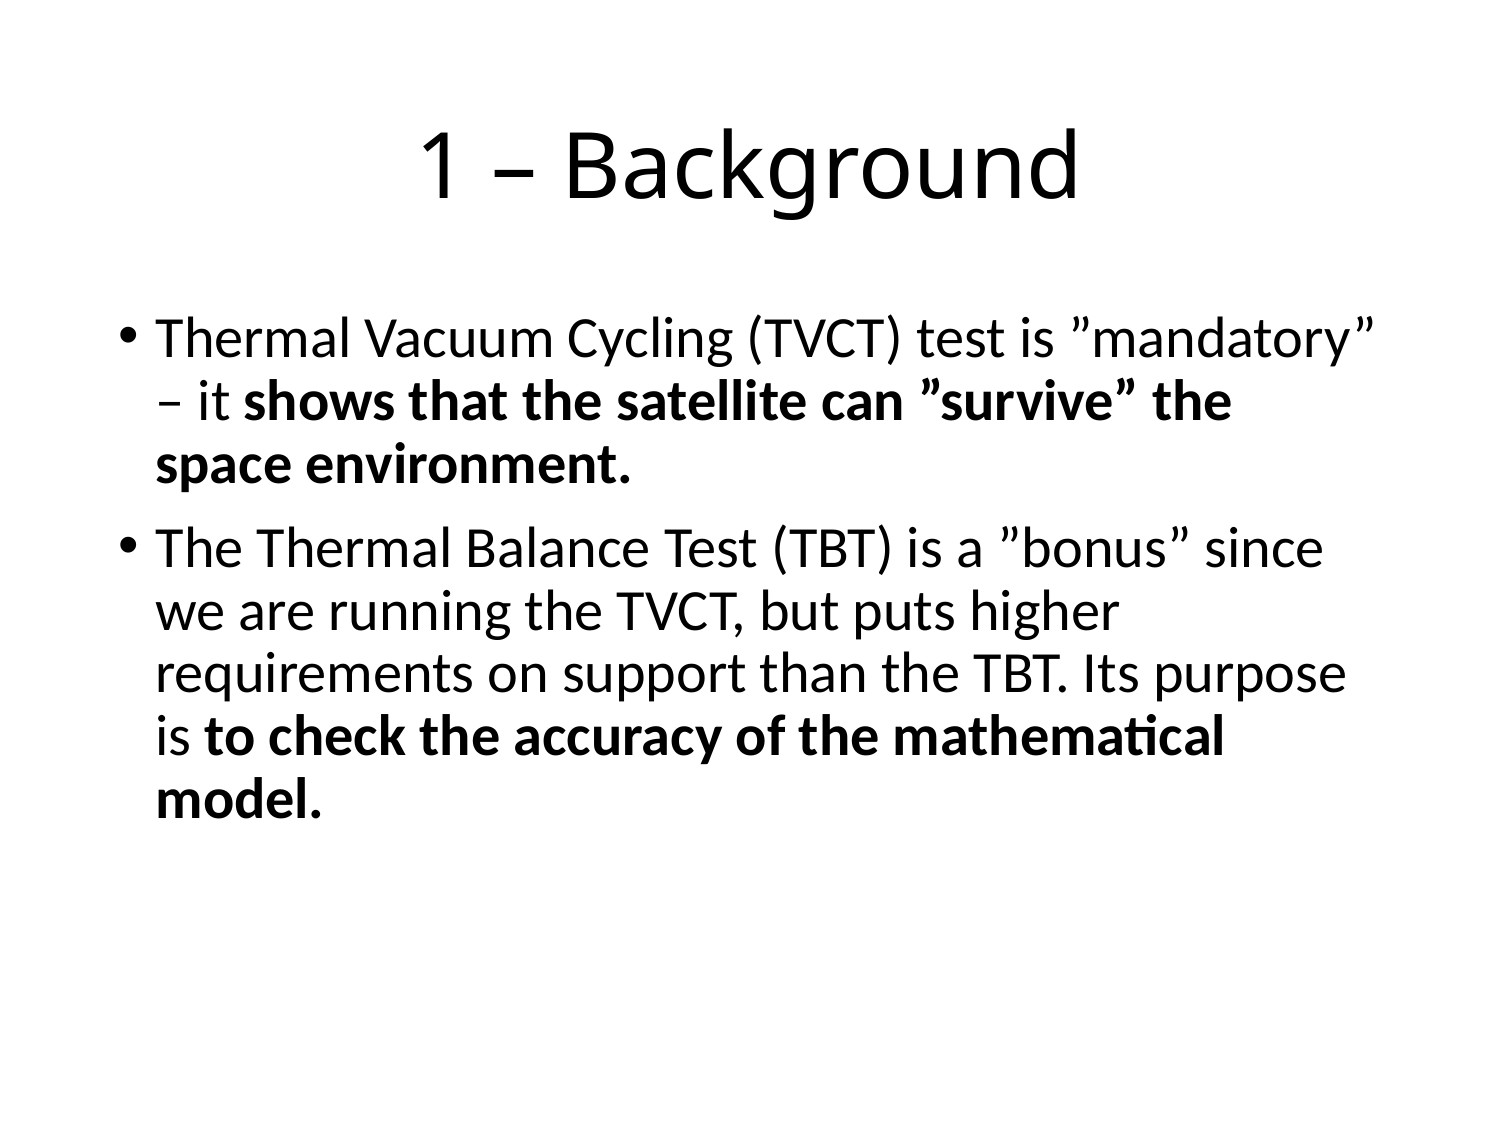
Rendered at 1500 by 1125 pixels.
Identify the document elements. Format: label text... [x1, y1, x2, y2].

list Thermal Vacuum Cycling (TVCT) test is ”mandatory” – it shows that the satellite can ”survive” the space environment. The Thermal Balance Test (TBT) is a ”bonus” since we are running the TVCT, but puts higher requirements on support than the TBT. Its purpose is to check the accuracy of the mathematical model. [103, 299, 1397, 1014]
title 1 – Background [103, 59, 1397, 278]
